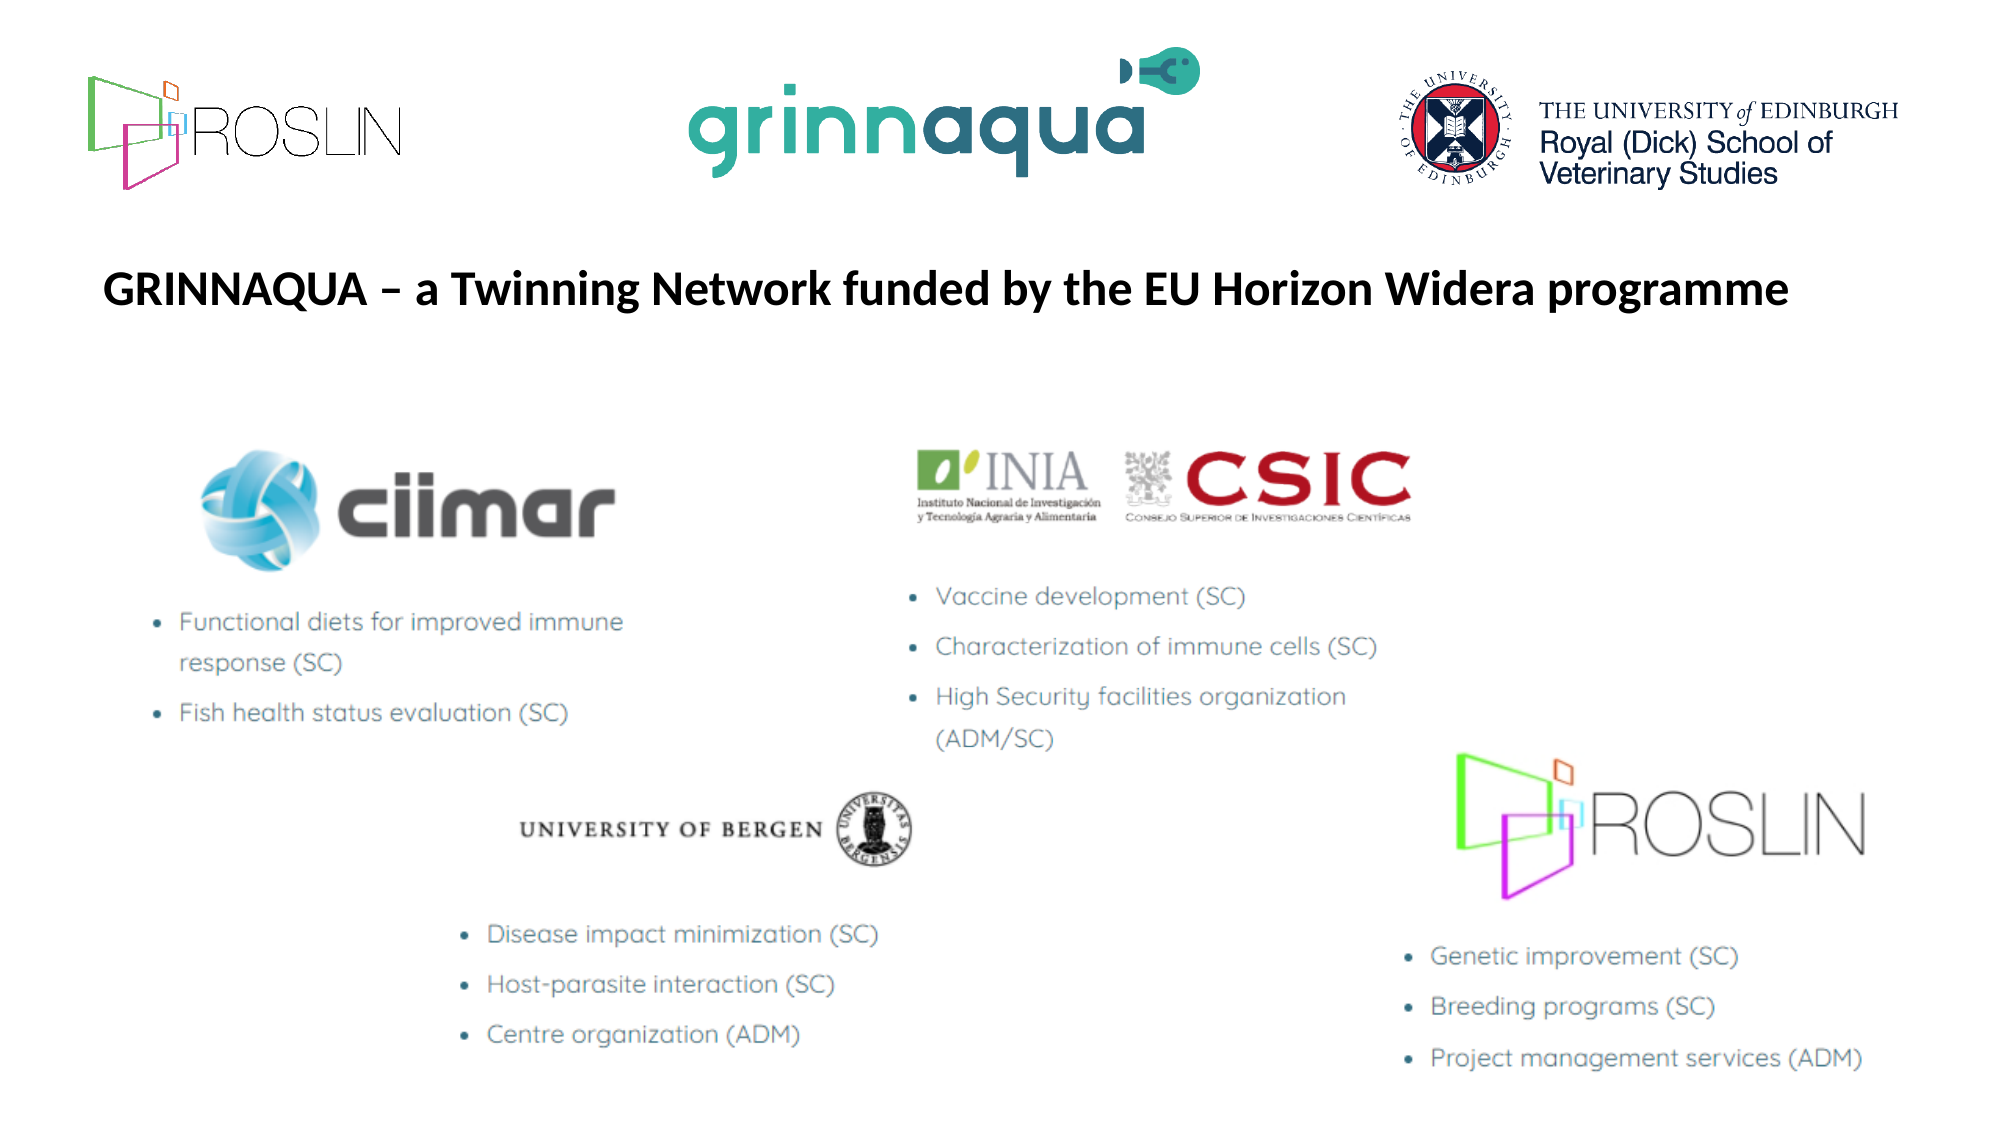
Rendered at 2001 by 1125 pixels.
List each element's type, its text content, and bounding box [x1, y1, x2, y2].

picture [88, 76, 400, 190]
picture [1399, 71, 1898, 190]
picture [650, 23, 1238, 202]
picture [108, 386, 1915, 1120]
text_box GRINNAQUA – a Twinning Network funded by the EU Horizon Widera programme [88, 248, 1880, 323]
